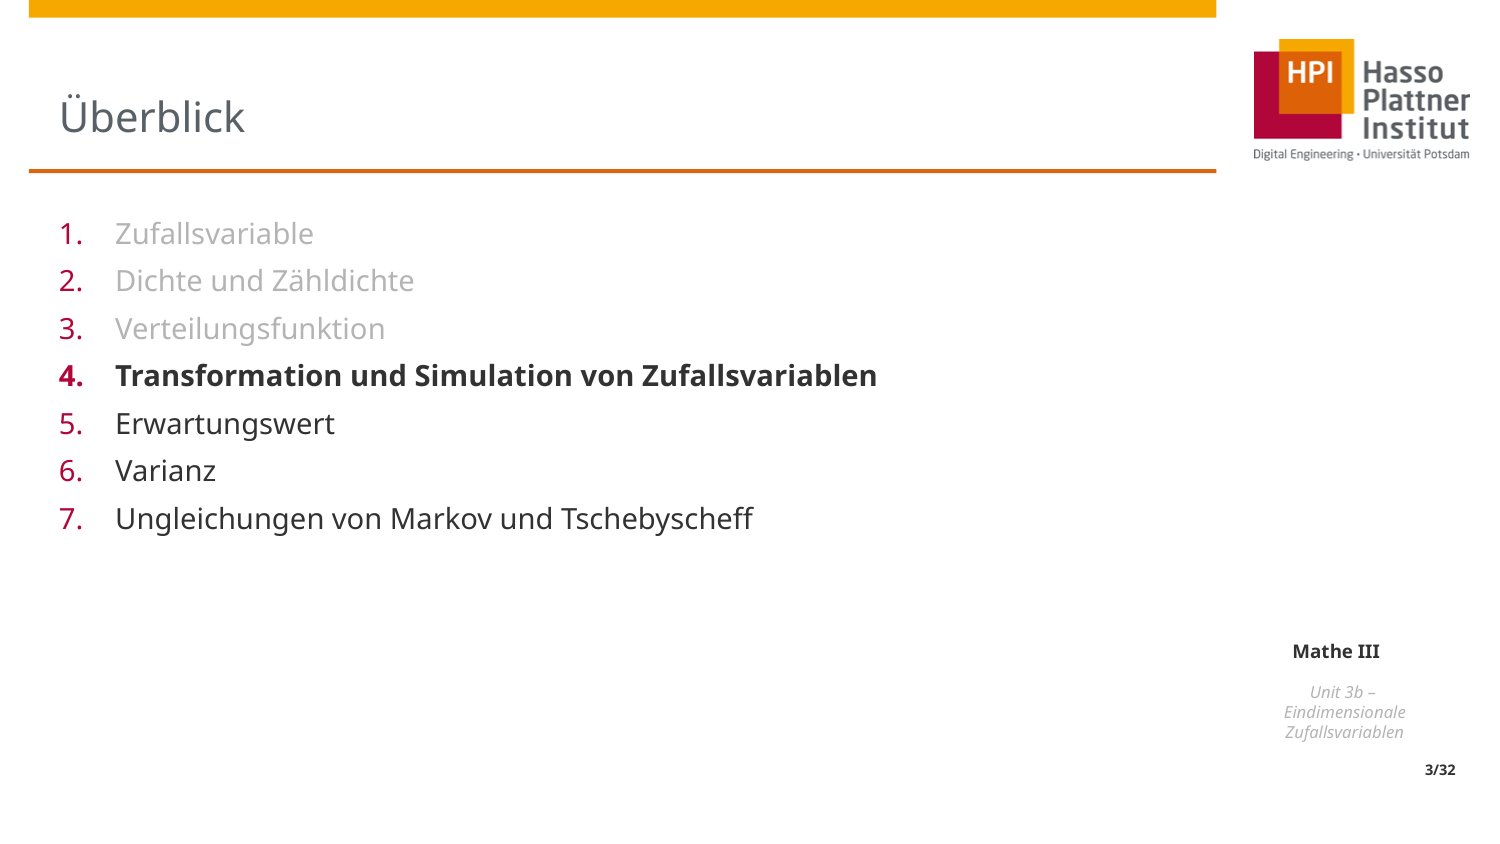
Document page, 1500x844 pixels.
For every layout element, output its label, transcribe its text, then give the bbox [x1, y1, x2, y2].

title Überblick [58, 17, 1187, 170]
list Zufallsvariable Dichte und Zähldichte Verteilungsfunktion Transformation und Simulation von Zufallsvariablen Erwartungswert Varianz Ungleichungen von Markov und Tschebyscheff [58, 203, 1187, 788]
picture [1254, 39, 1470, 161]
